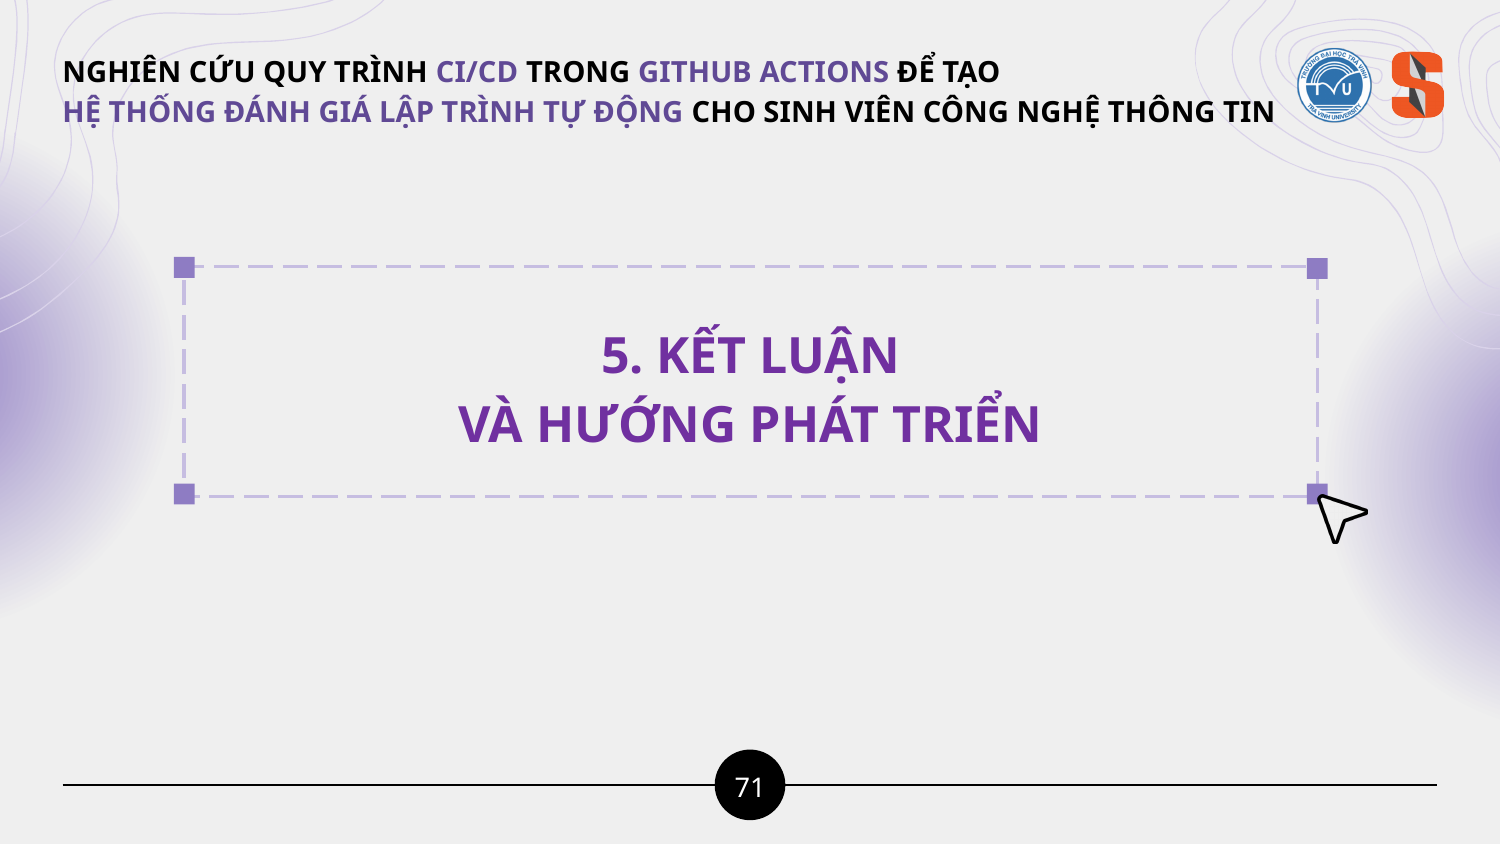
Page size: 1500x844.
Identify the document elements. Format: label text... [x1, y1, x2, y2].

text_box 71 [718, 758, 782, 811]
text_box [47, 32, 1447, 146]
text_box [173, 256, 1368, 545]
